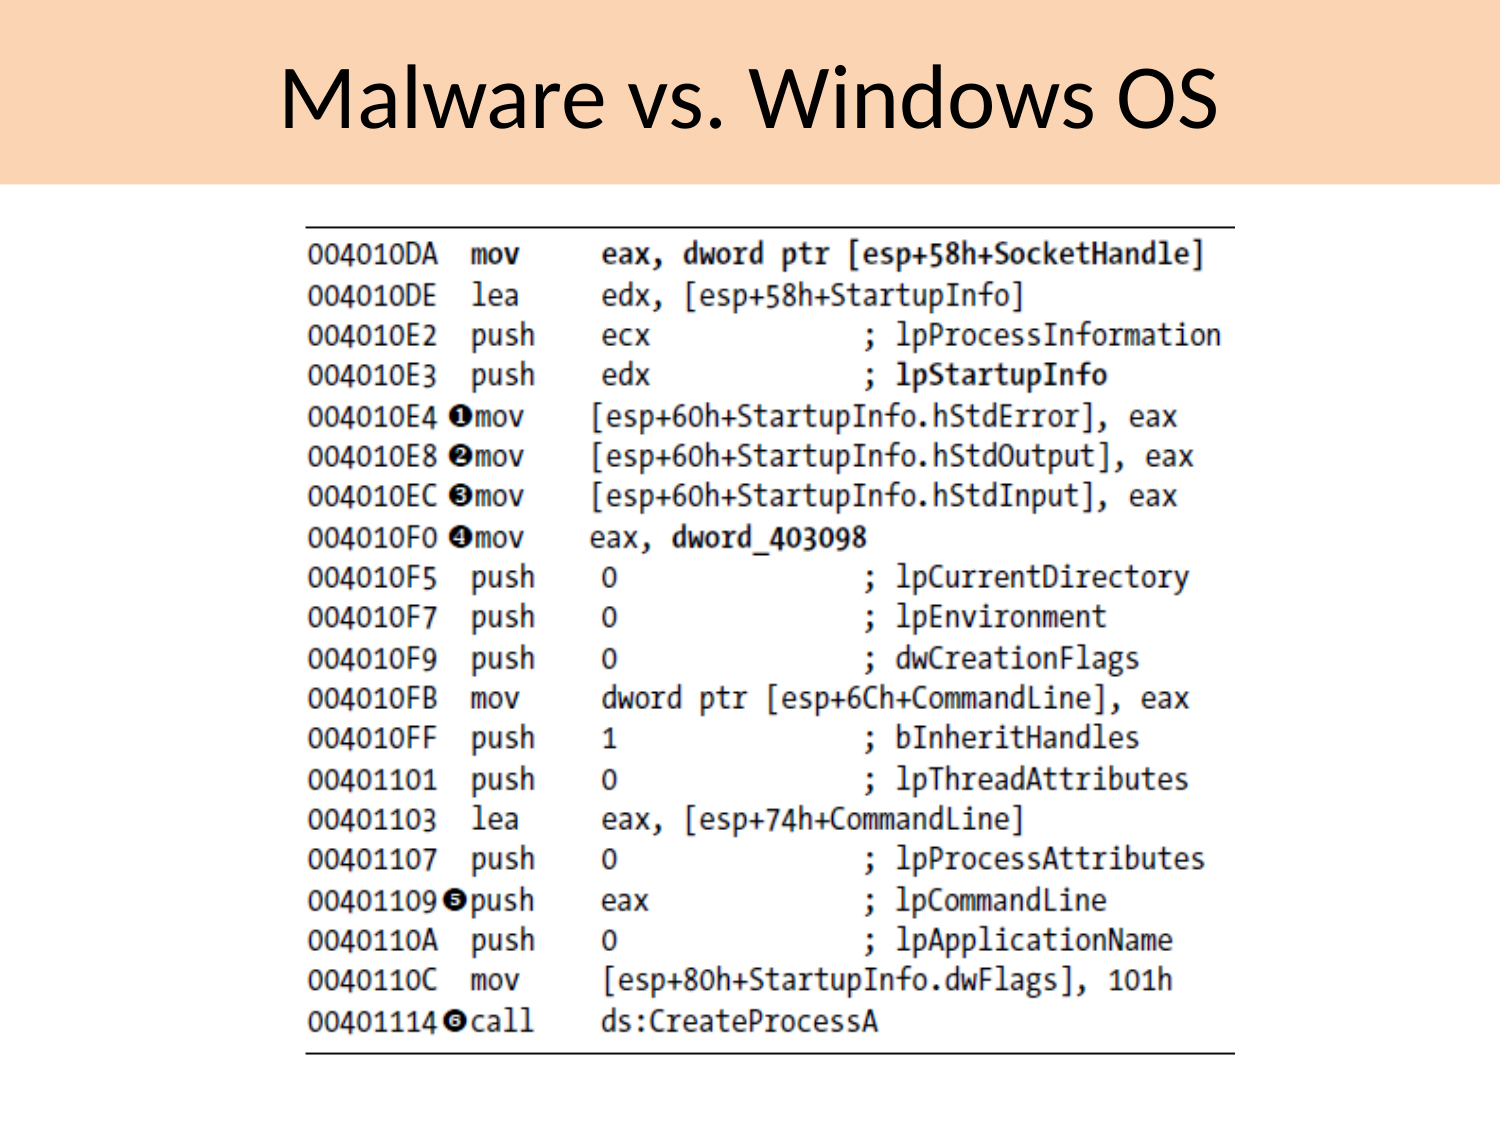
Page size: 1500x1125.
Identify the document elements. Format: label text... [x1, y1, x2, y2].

picture [289, 207, 1235, 1072]
text_box [29, 196, 1471, 1035]
text_box Malware vs. Windows OS [0, 0, 1500, 185]
